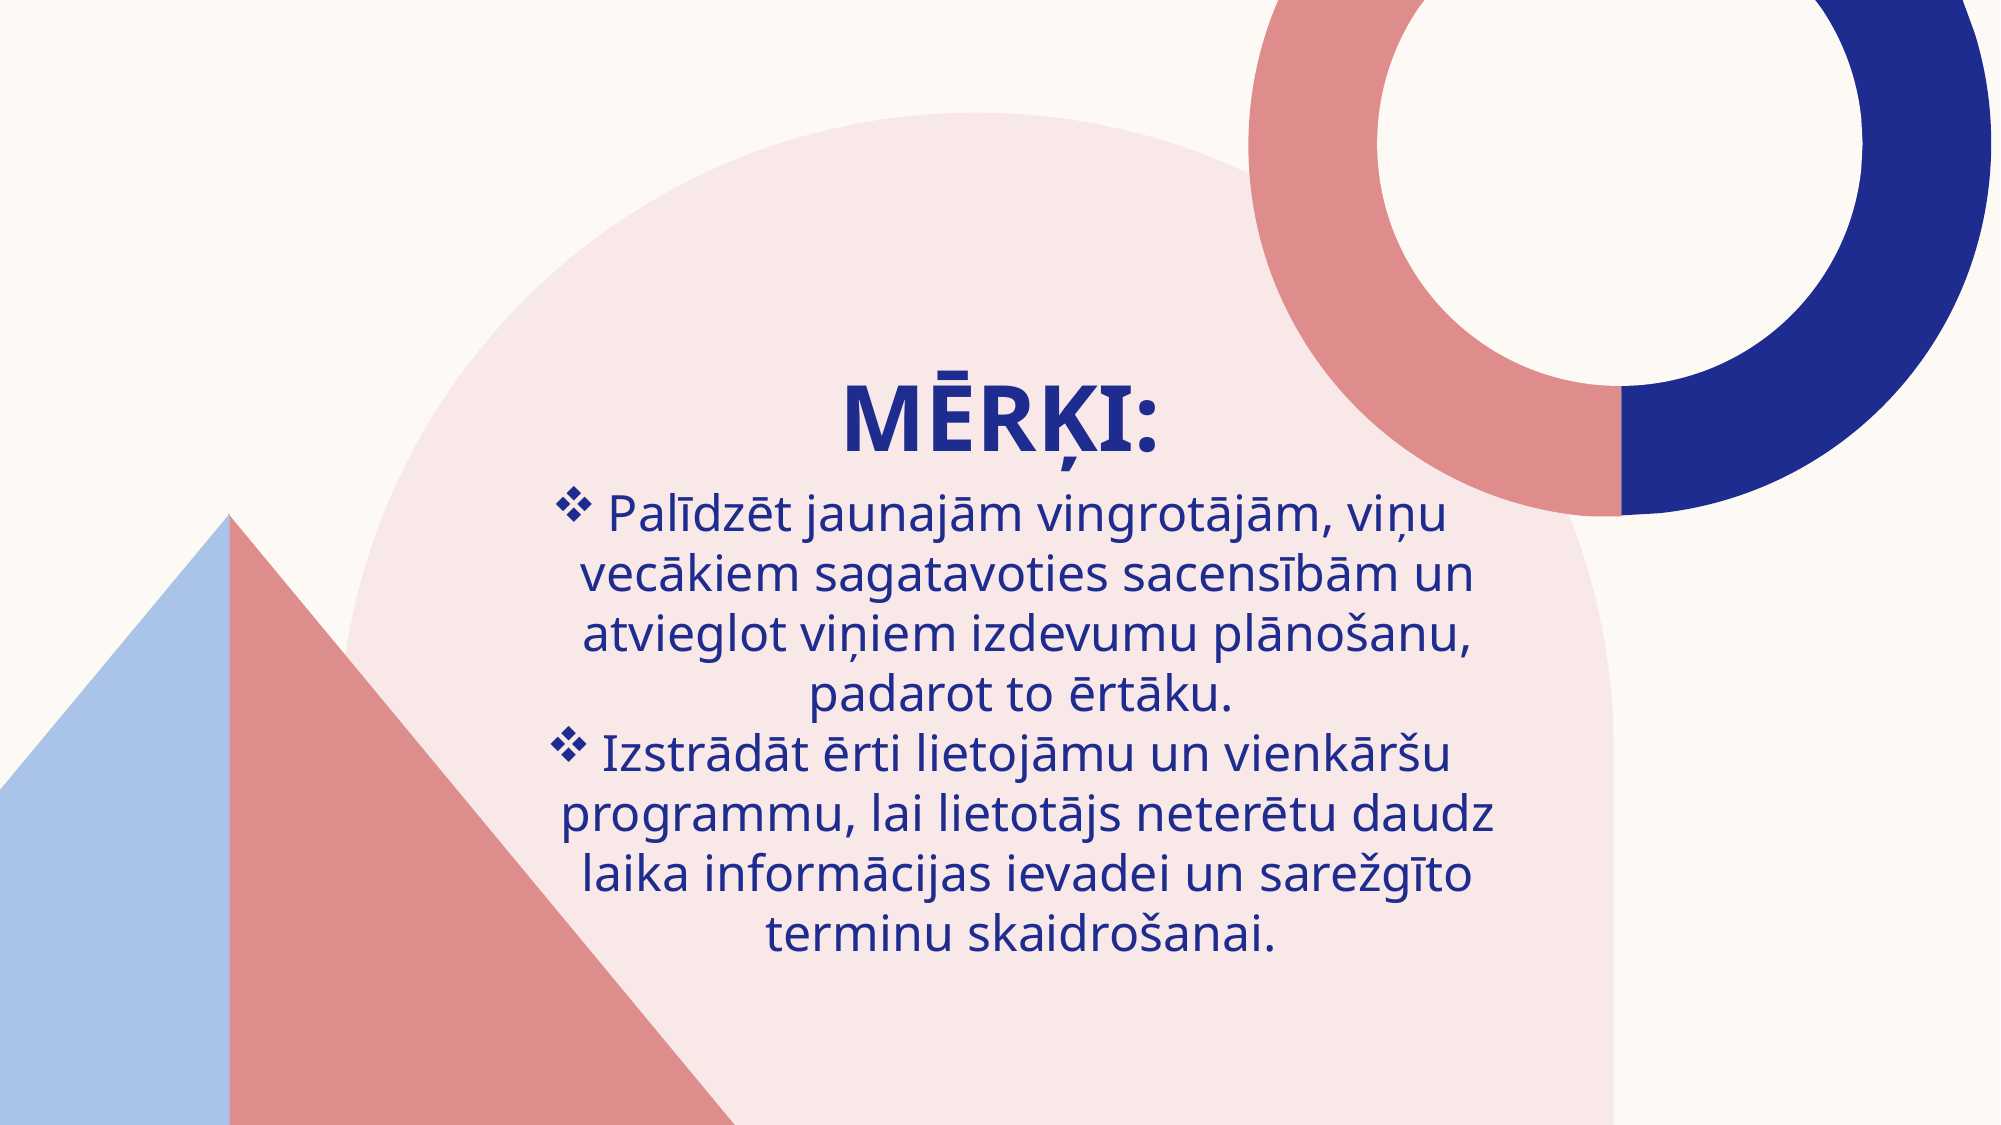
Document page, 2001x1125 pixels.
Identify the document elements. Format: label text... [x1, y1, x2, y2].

title MĒRĶI: [474, 352, 1525, 479]
list Palīdzēt jaunajām vingrotājām, viņu vecākiem sagatavoties sacensībām un atvieglot viņiem izdevumu plānošanu, padarot to ērtāku. Izstrādāt ērti lietojāmu un vienkāršu programmu, lai lietotājs neterētu daudz laika informācijas ievadei un sarežgīto terminu skaidrošanai. [474, 481, 1525, 565]
